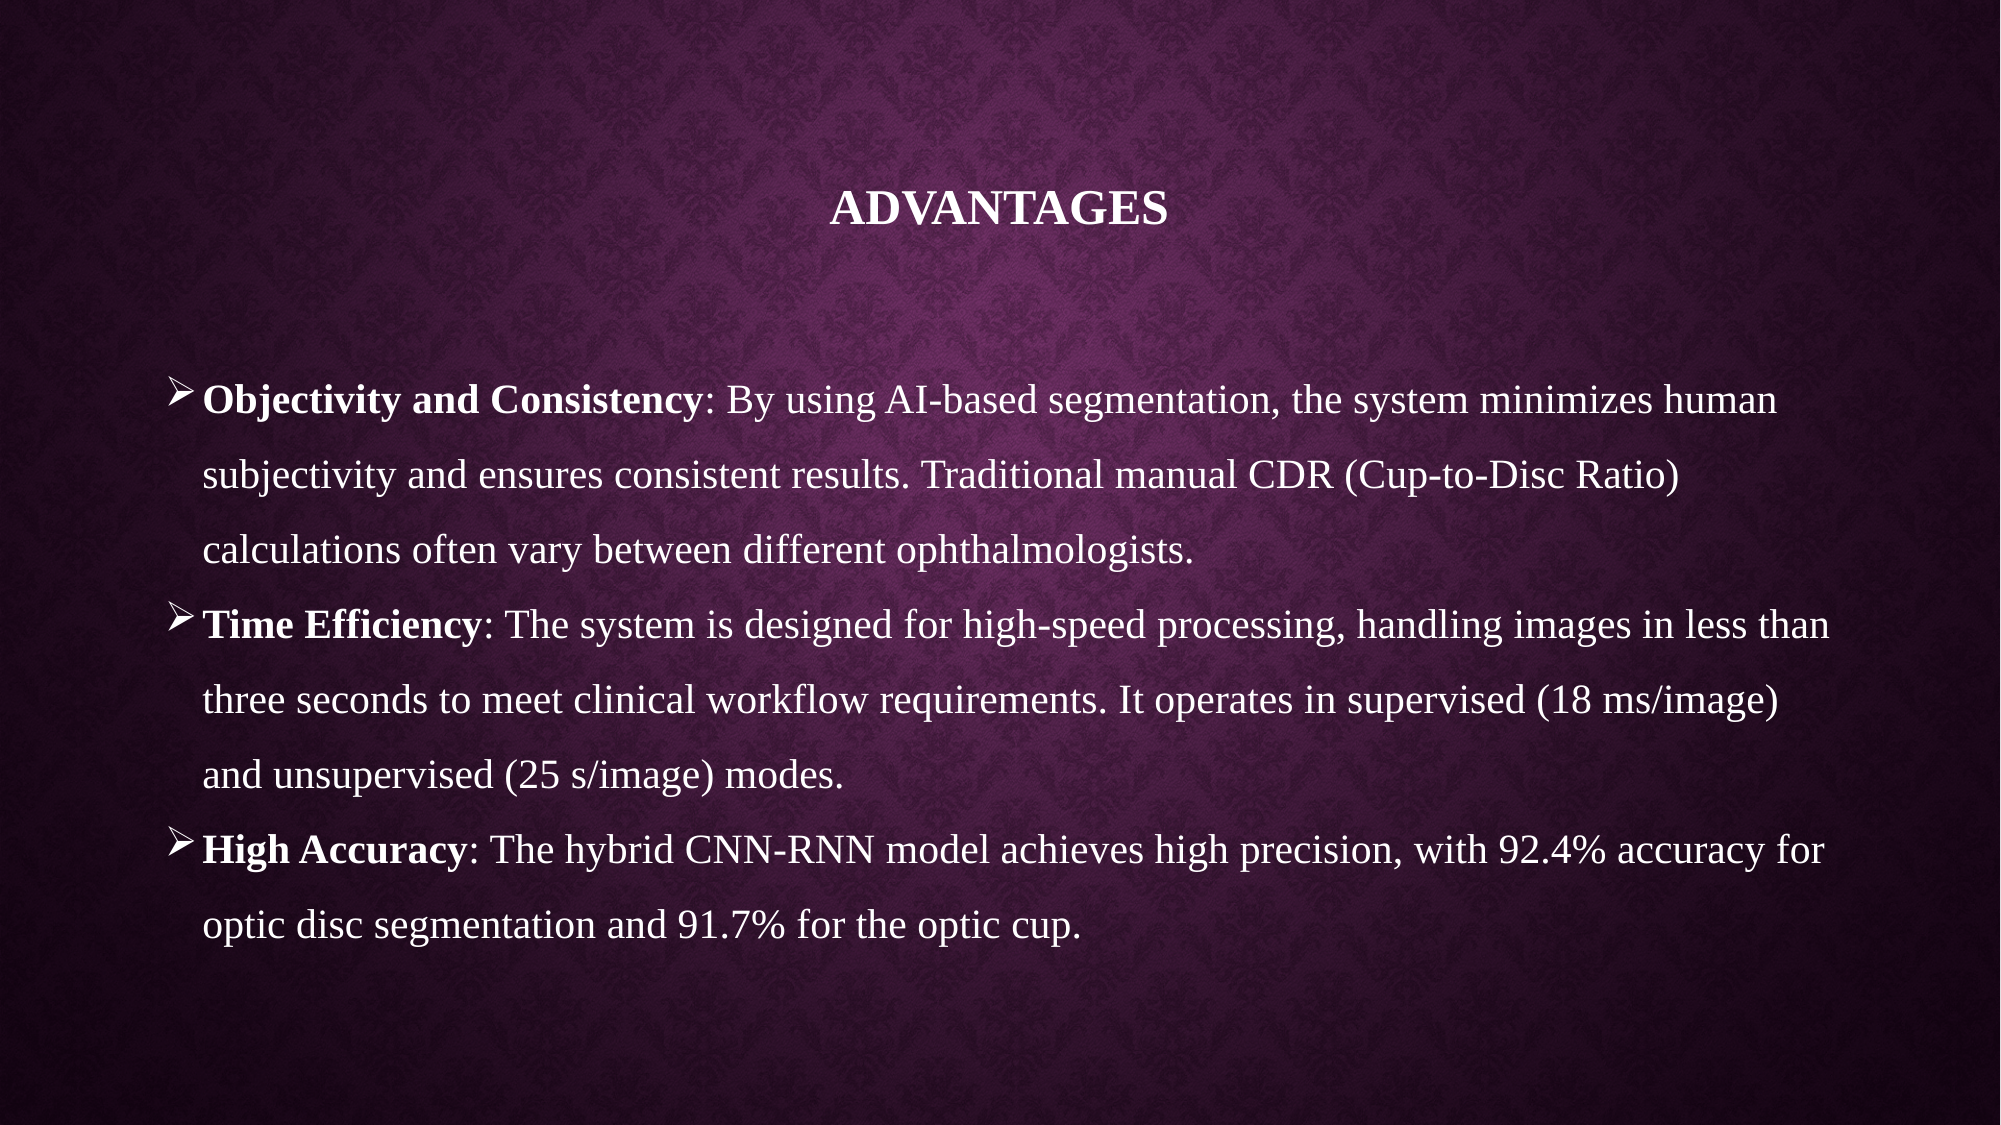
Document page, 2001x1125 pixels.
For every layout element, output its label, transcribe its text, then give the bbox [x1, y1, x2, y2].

list Objectivity and Consistency: By using AI-based segmentation, the system minimizes human subjectivity and ensures consistent results. Traditional manual CDR (Cup-to-Disc Ratio) calculations often vary between different ophthalmologists. Time Efficiency: The system is designed for high-speed processing, handling images in less than three seconds to meet clinical workflow requirements. It operates in supervised (18 ms/image) and unsupervised (25 s/image) modes. High Accuracy: The hybrid CNN-RNN model achieves high precision, with 92.4% accuracy for optic disc segmentation and 91.7% for the optic cup. [149, 320, 1849, 974]
title Advantages [149, 99, 1849, 318]
